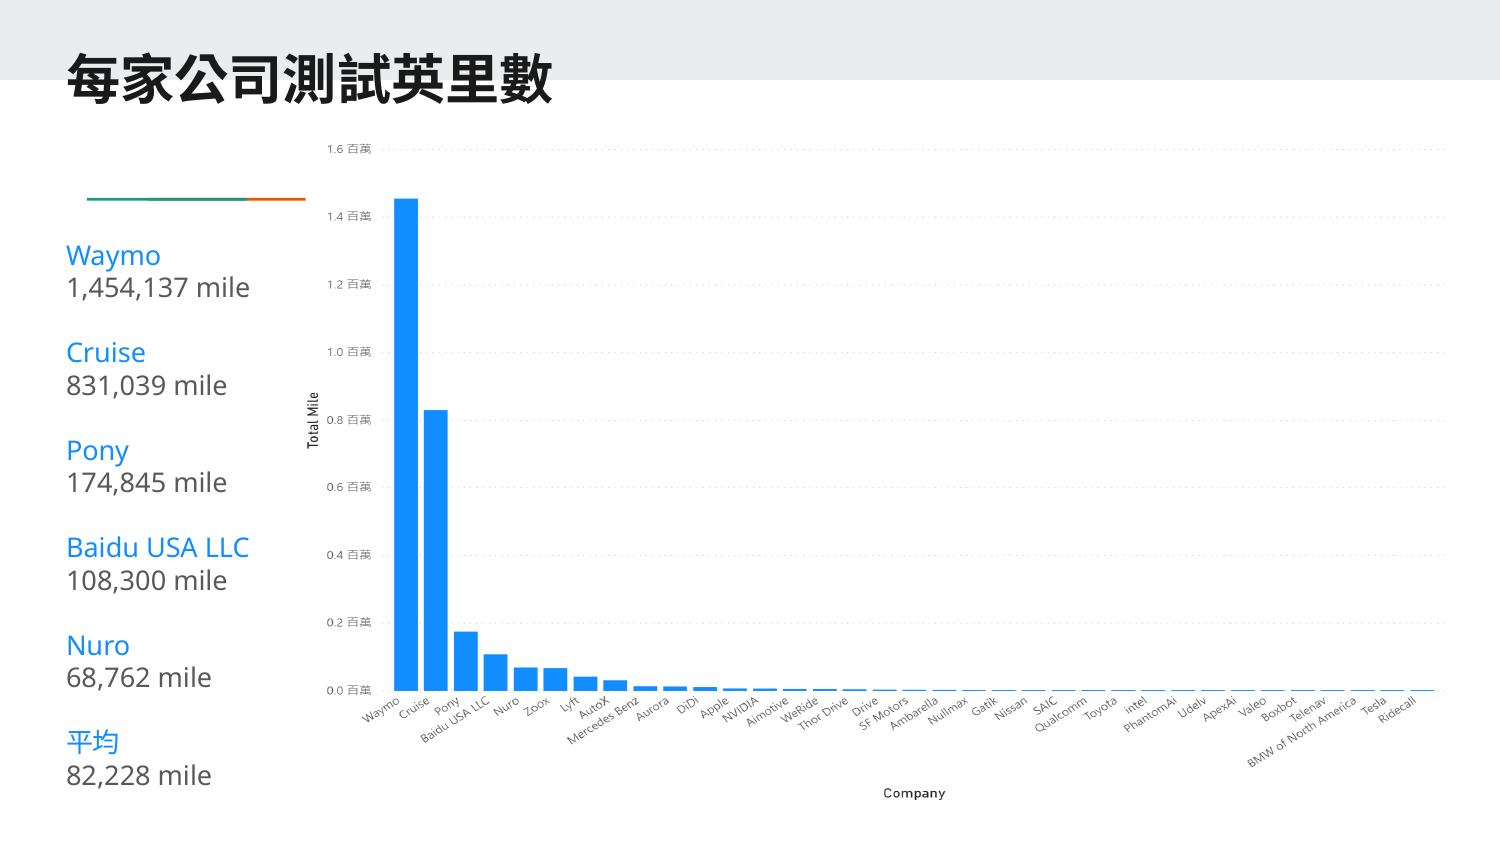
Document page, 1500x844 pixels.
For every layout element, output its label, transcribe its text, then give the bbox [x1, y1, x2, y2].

picture [305, 135, 1453, 804]
title 每家公司測試英里數 [51, 30, 1281, 125]
list Waymo 1,454,137 mile Cruise 831,039 mile Pony 174,845 mile Baidu USA LLC 108,300 mile Nuro 68,762 mile 平均 82,228 mile [51, 223, 283, 816]
